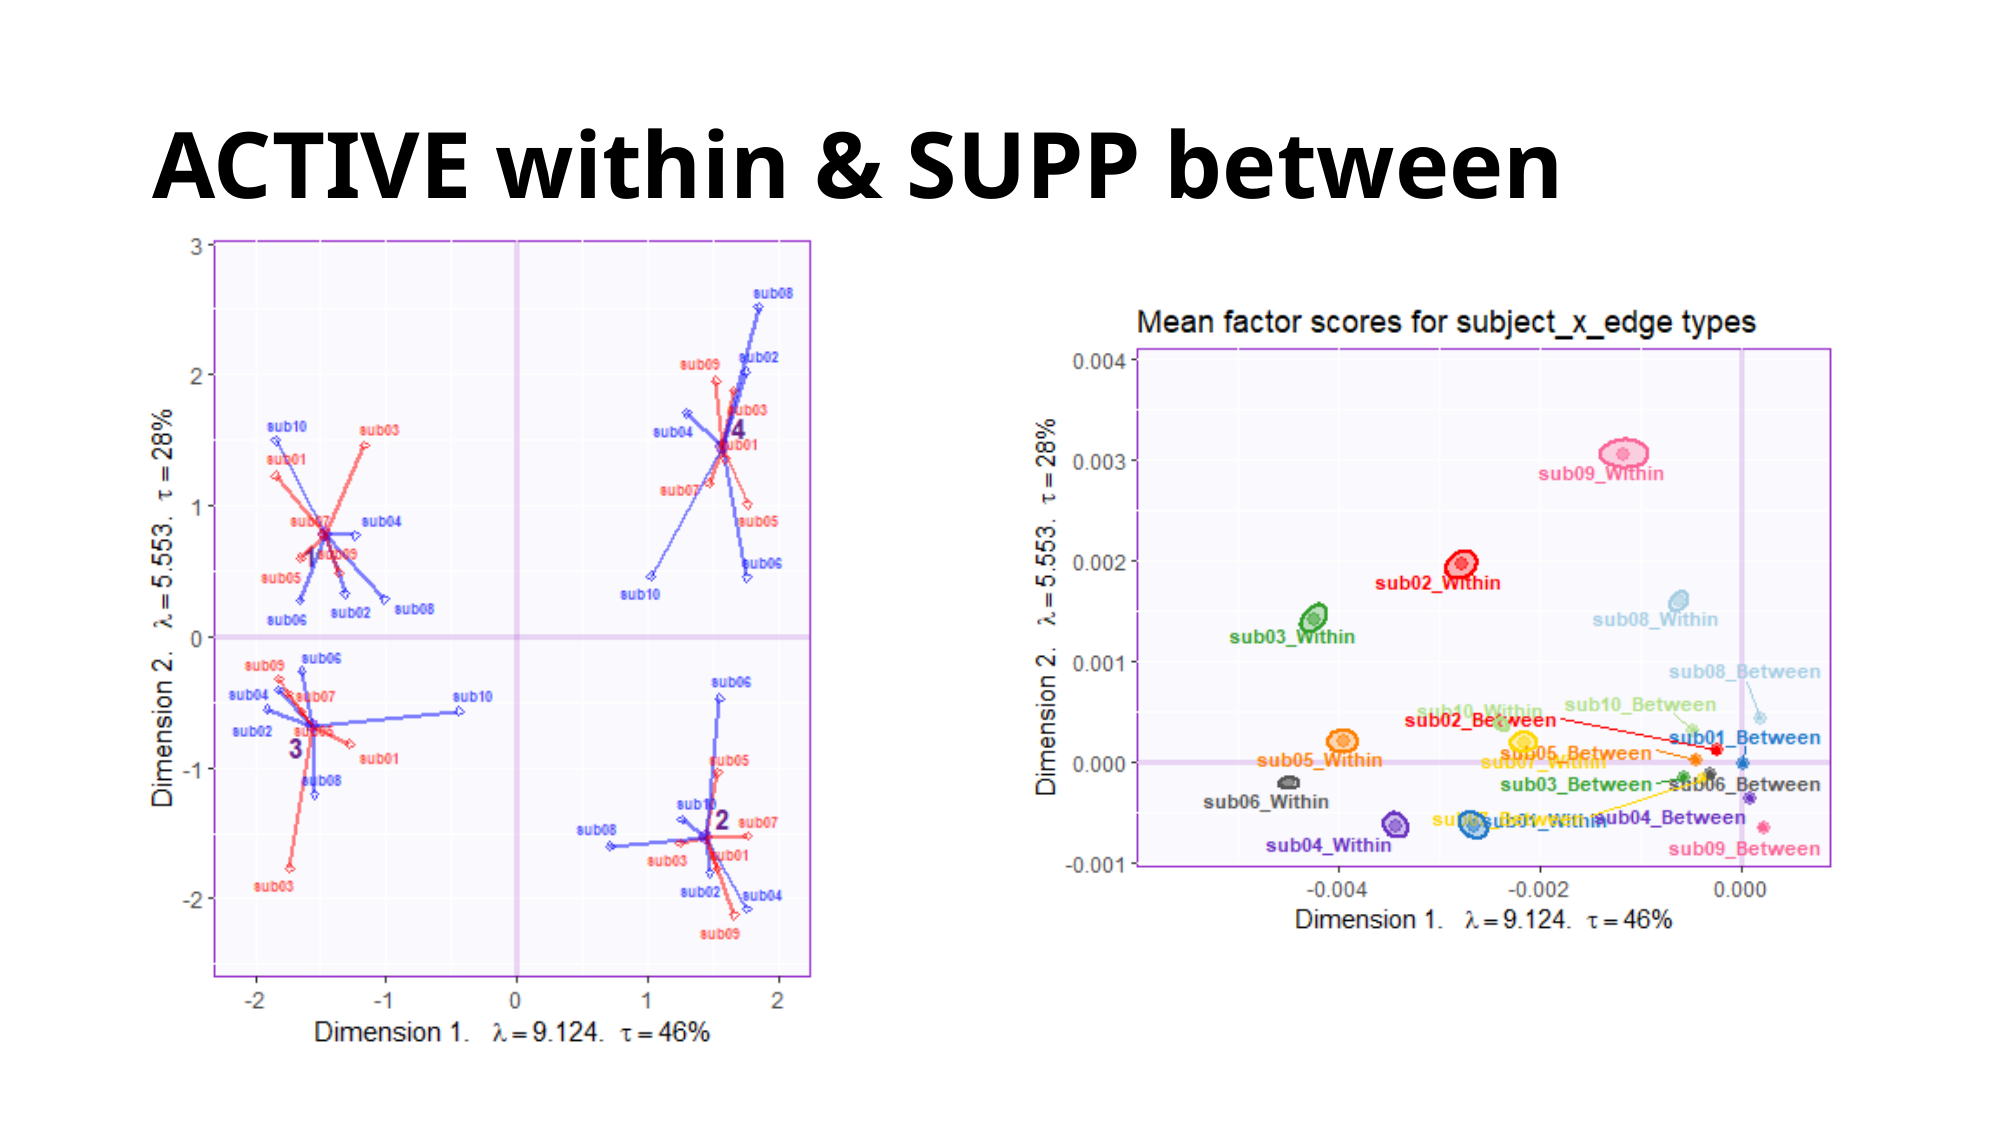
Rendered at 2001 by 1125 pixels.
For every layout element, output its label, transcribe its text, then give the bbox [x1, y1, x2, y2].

title ACTIVE within & SUPP between [137, 59, 1863, 278]
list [137, 219, 824, 1060]
picture [1032, 303, 1842, 946]
